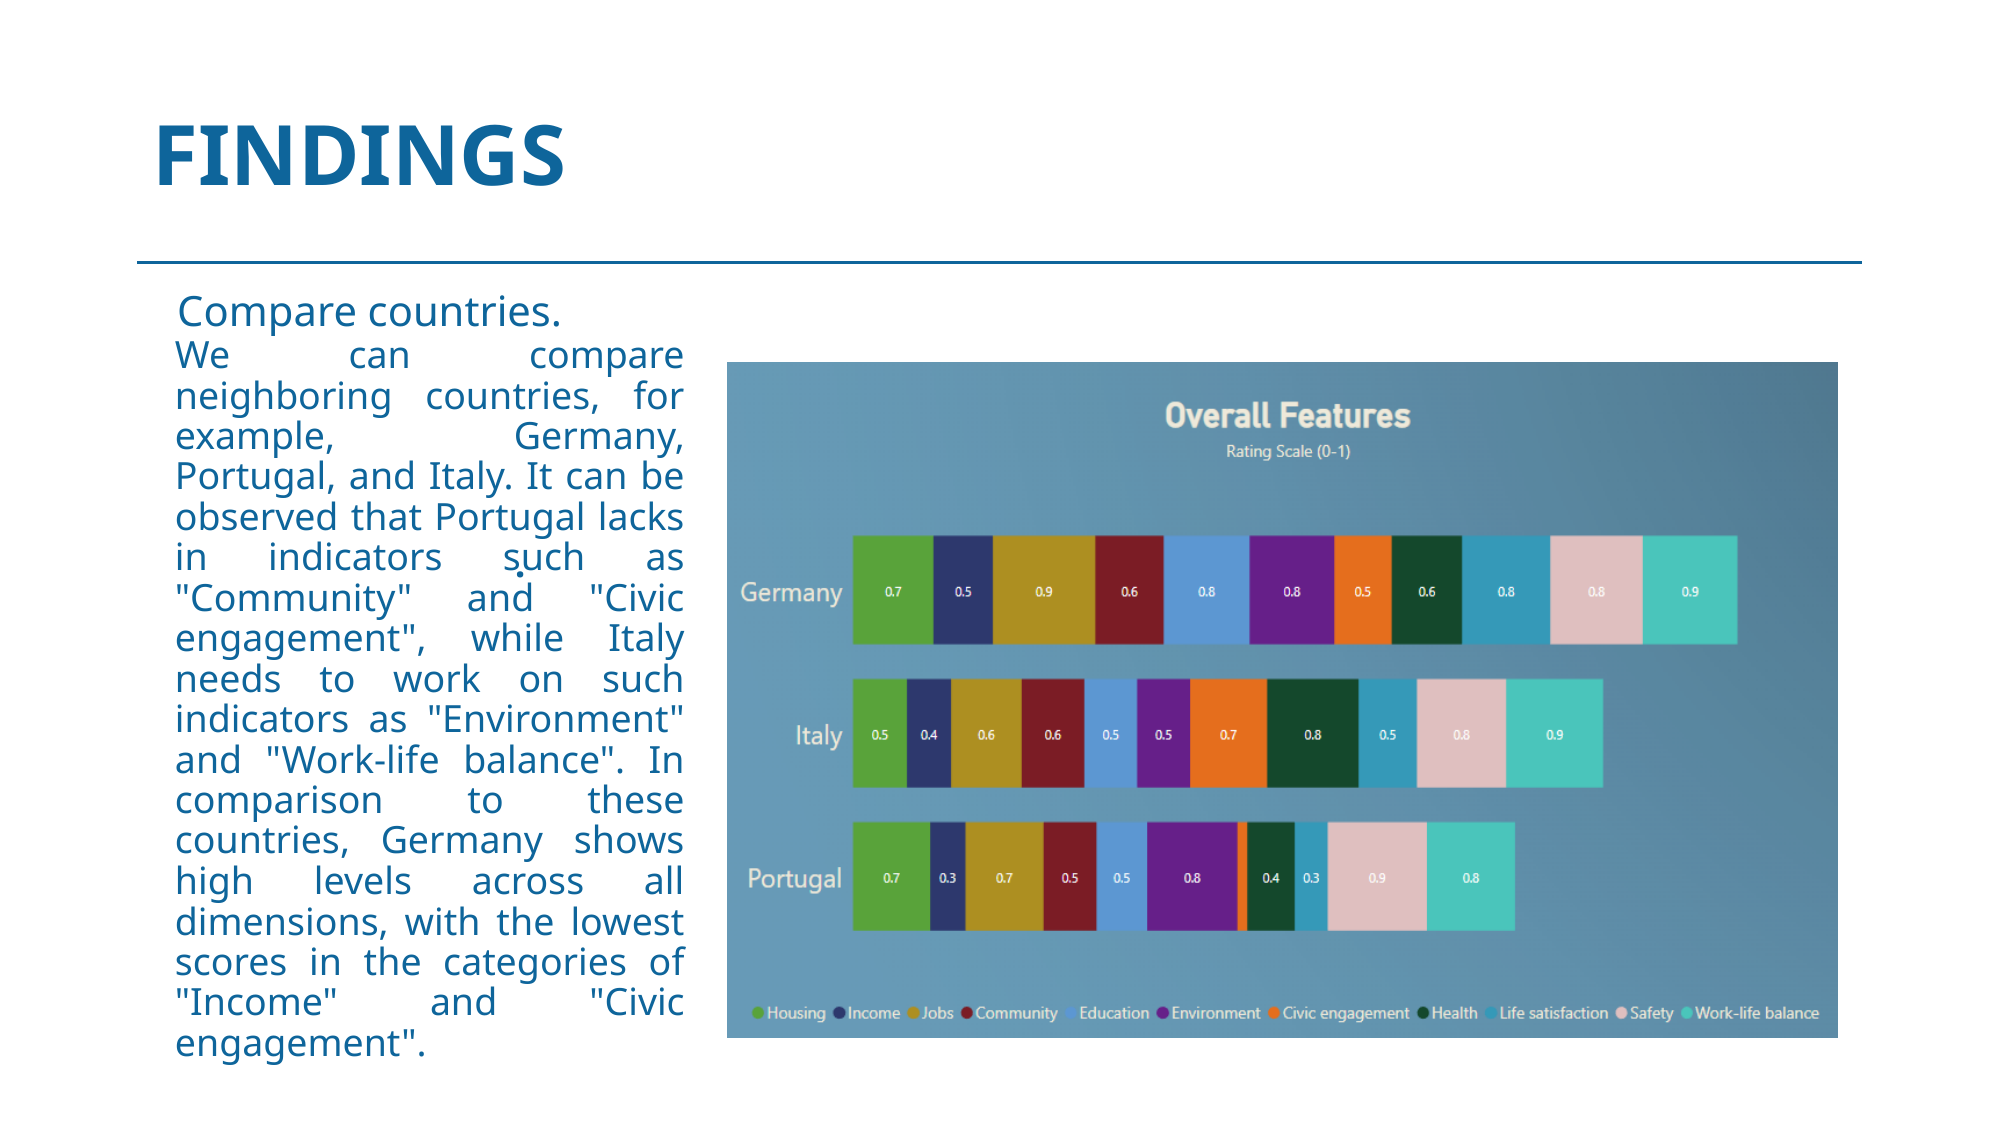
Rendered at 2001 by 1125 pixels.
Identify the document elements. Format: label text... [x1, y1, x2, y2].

text_box . [500, 532, 727, 593]
title FINDINGS [137, 55, 1863, 262]
text_box Compare countries. [162, 263, 1838, 363]
text_box We can compare neighboring countries, for example, Germany, Portugal, and Italy. It can be observed that Portugal lacks in indicators such as "Community" and "Civic engagement", while Italy needs to work on such indicators as "Environment" and "Work-life balance". In comparison to these countries, Germany shows high levels across all dimensions, with the lowest scores in the categories of "Income" and "Civic engagement". [159, 362, 700, 1038]
picture [727, 362, 1838, 1038]
